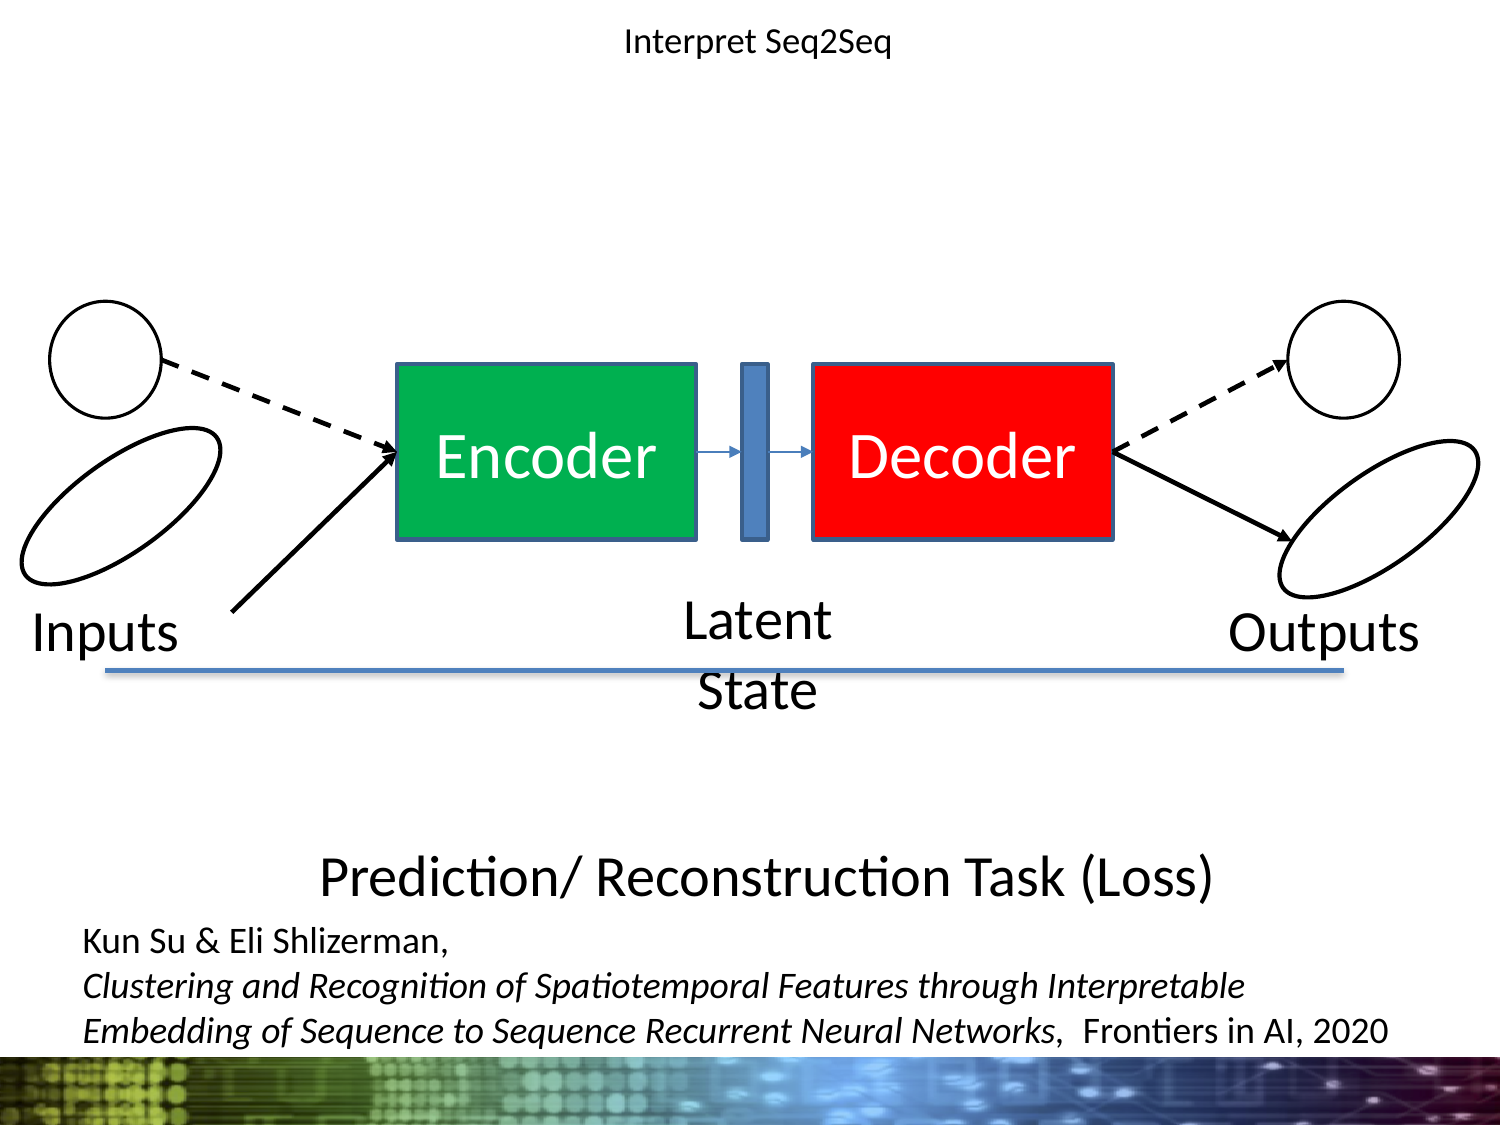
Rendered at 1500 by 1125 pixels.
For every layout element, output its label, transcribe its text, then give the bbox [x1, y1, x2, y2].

text_box Kun Su & Eli Shlizerman, Clustering and Recognition of Spatiotemporal Features through Interpretable Embedding of Sequence to Sequence Recurrent Neural Networks, Frontiers in AI, 2020 [67, 909, 718, 1059]
picture [0, 1057, 723, 1125]
text_box Prediction/ Reconstruction Task (Loss) [730, 831, 1231, 909]
title Interpret Seq2Seq [75, 9, 1443, 70]
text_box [730, 300, 1497, 672]
text_box Prediction/ Reconstruction Task (Loss) [304, 831, 718, 909]
text_box Kun Su & Eli Shlizerman, Clustering and Recognition of Spatiotemporal Features through Interpretable Embedding of Sequence to Sequence Recurrent Neural Networks, Frontiers in AI, 2020 [730, 909, 1416, 1059]
picture [726, 1057, 1500, 1125]
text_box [2, 300, 718, 672]
